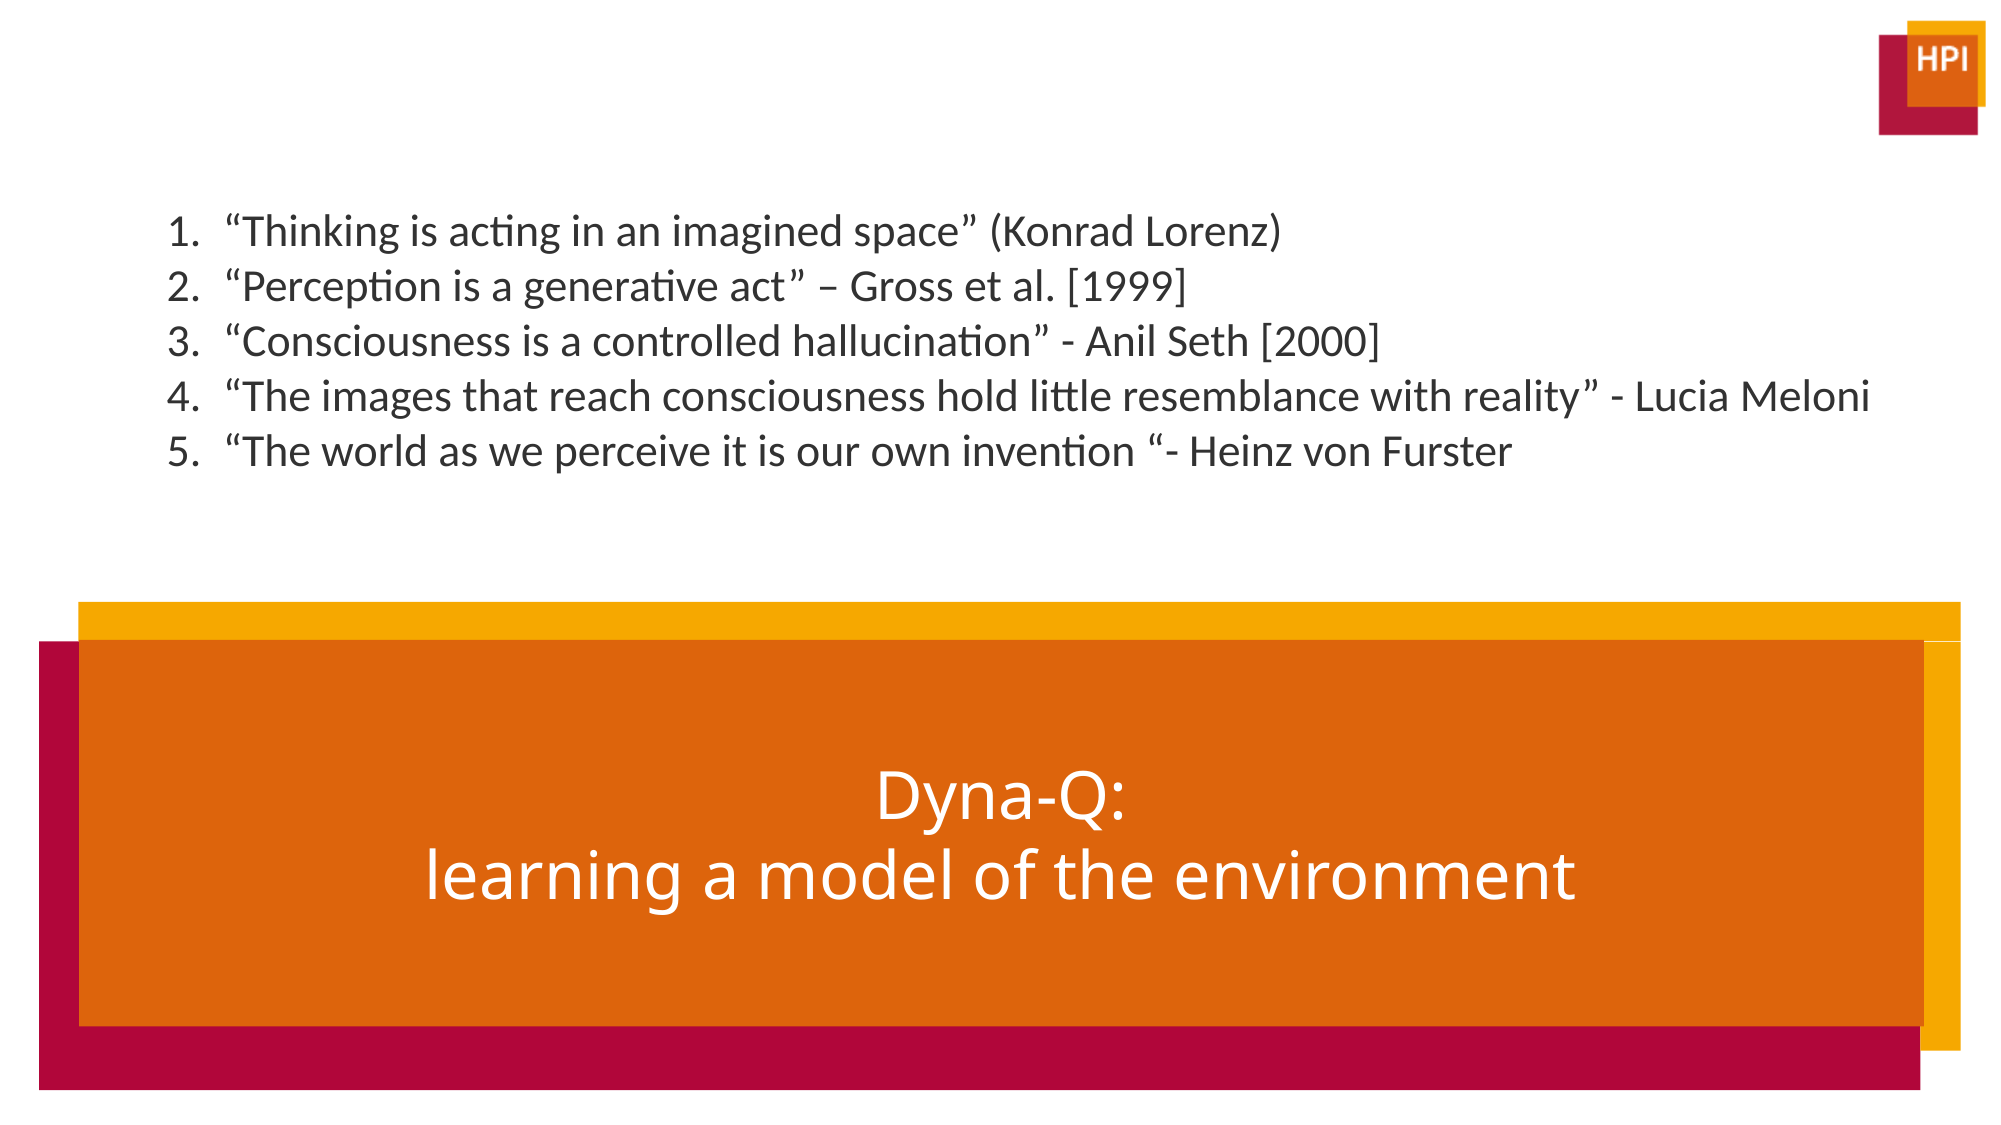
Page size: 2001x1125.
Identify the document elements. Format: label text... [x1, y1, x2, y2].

title Dyna-Q: learning a model of the environment [79, 639, 1924, 1027]
text_box “Thinking is acting in an imagined space” (Konrad Lorenz) “Perception is a generative act” – Gross et al. [1999] “Consciousness is a controlled hallucination” - Anil Seth [2000] “The images that reach consciousness hold little resemblance with reality” - Lucia Meloni “The world as we perceive it is our own invention “- Heinz von Furster [151, 193, 1939, 483]
picture [1873, 18, 1986, 140]
